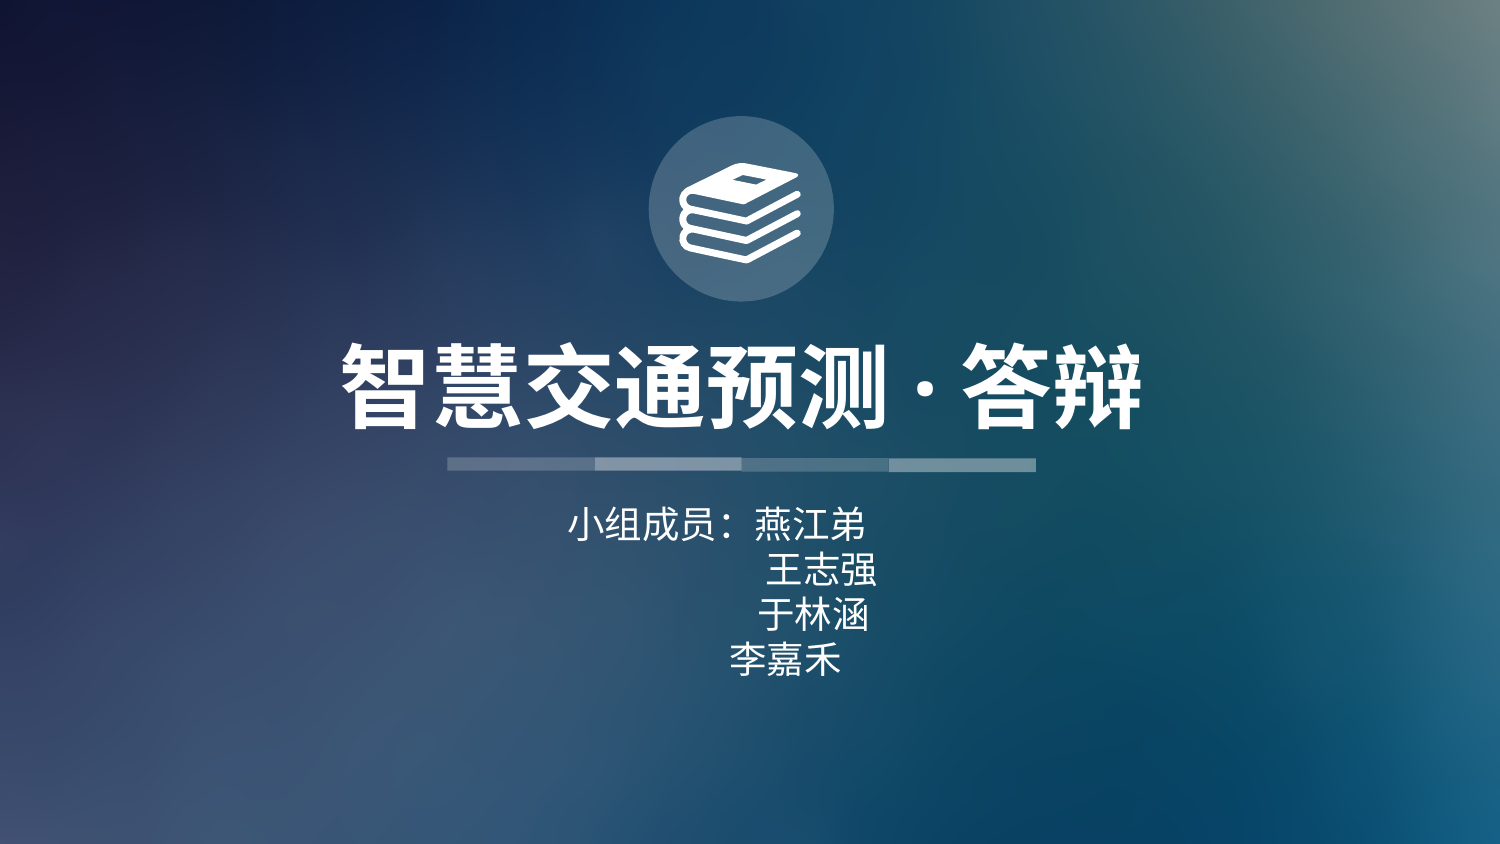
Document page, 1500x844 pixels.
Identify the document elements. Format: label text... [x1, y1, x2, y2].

text_box 智慧交通预测·答辩 [288, 322, 1196, 448]
text_box 小组成员：燕江弟 王志强 于林涵 李嘉禾 [437, 493, 997, 688]
text_box [741, 457, 888, 473]
picture [0, 0, 1500, 844]
text_box [593, 456, 743, 472]
text_box [446, 456, 593, 472]
text_box [888, 457, 1037, 473]
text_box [648, 116, 834, 302]
